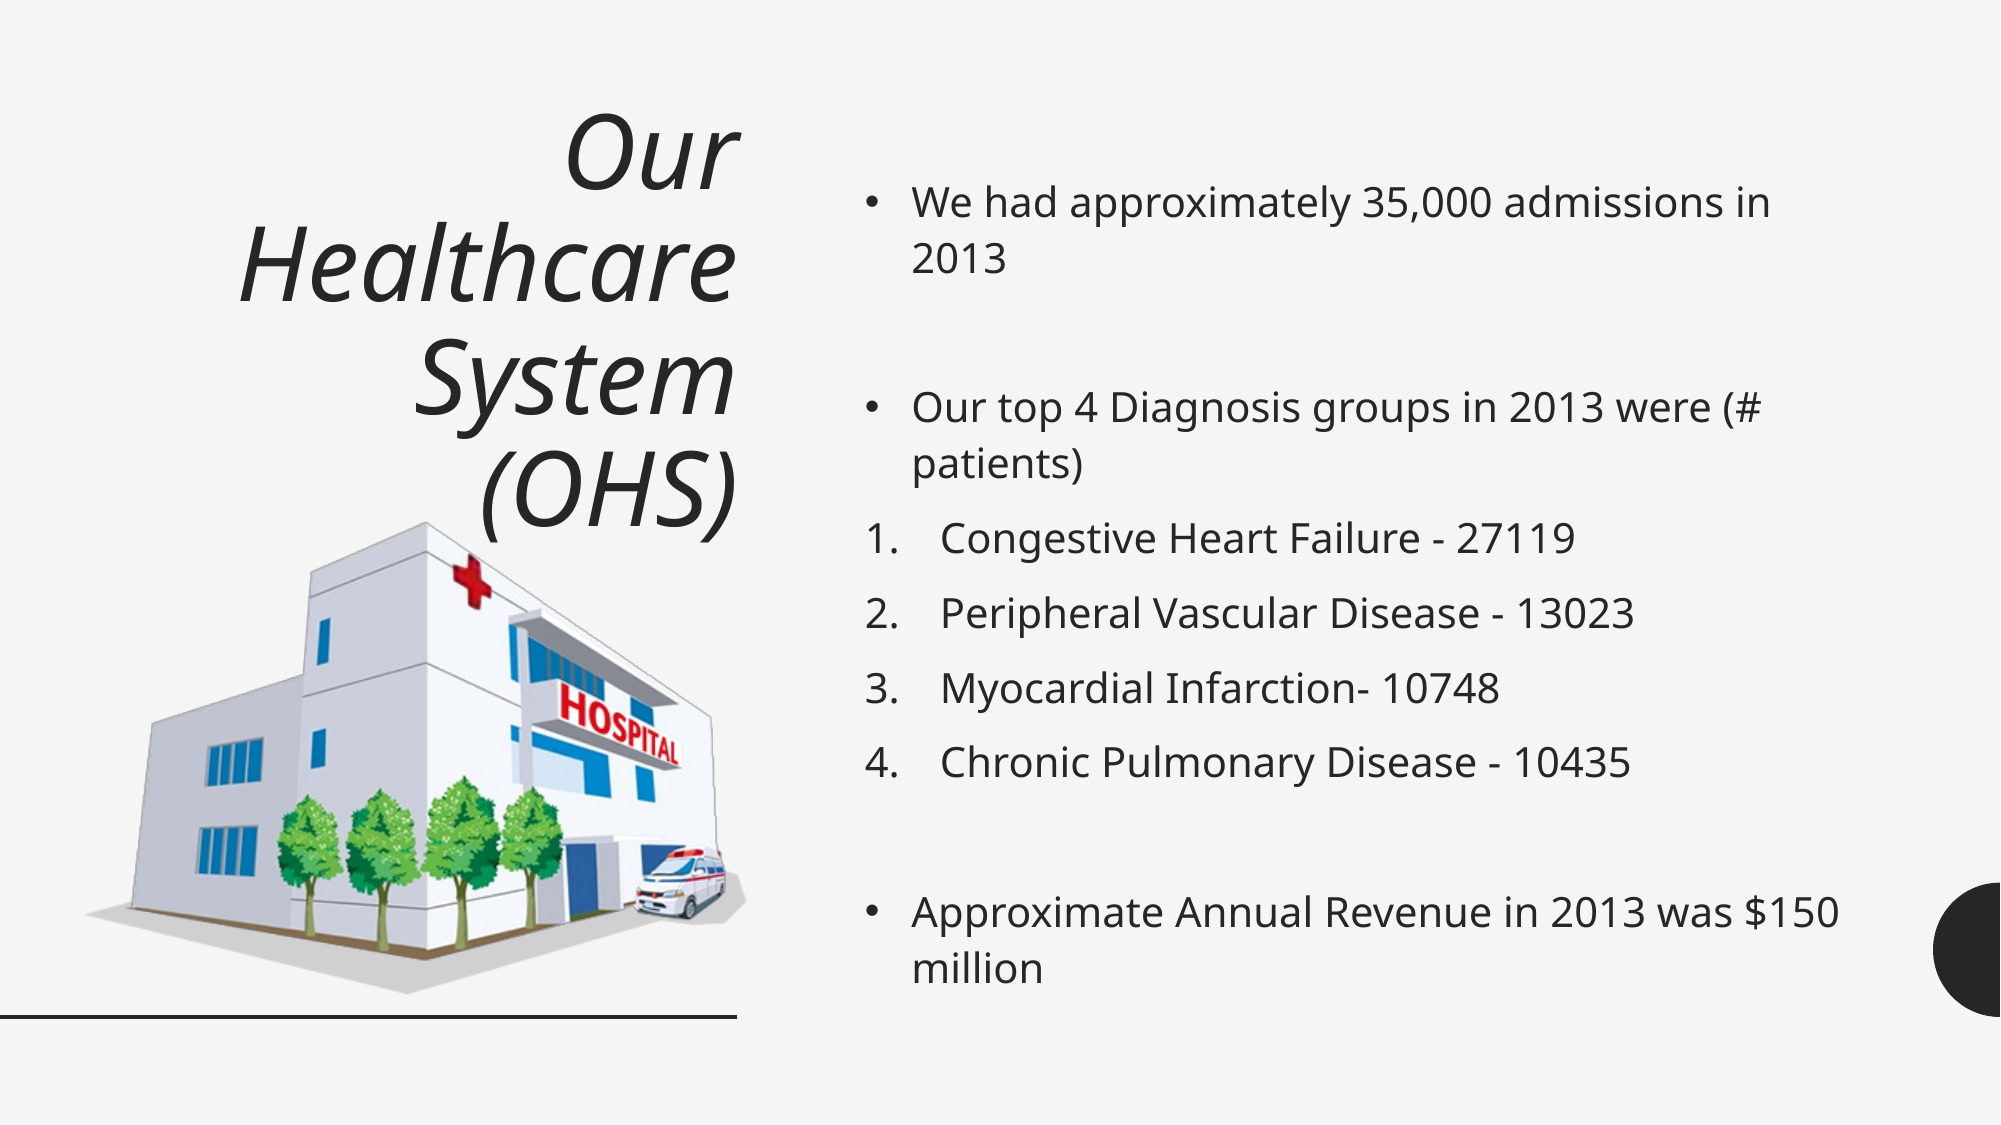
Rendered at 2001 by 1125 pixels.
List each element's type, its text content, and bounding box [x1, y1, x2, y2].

title Our Healthcare System (OHS) [125, 91, 754, 521]
picture [81, 521, 754, 996]
list We had approximately 35,000 admissions in 2013 Our top 4 Diagnosis groups in 2013 were (# patients) Congestive Heart Failure - 27119 Peripheral Vascular Disease - 13023 Myocardial Infarction- 10748 Chronic Pulmonary Disease - 10435 Approximate Annual Revenue in 2013 was $150 million [849, 93, 1875, 1022]
